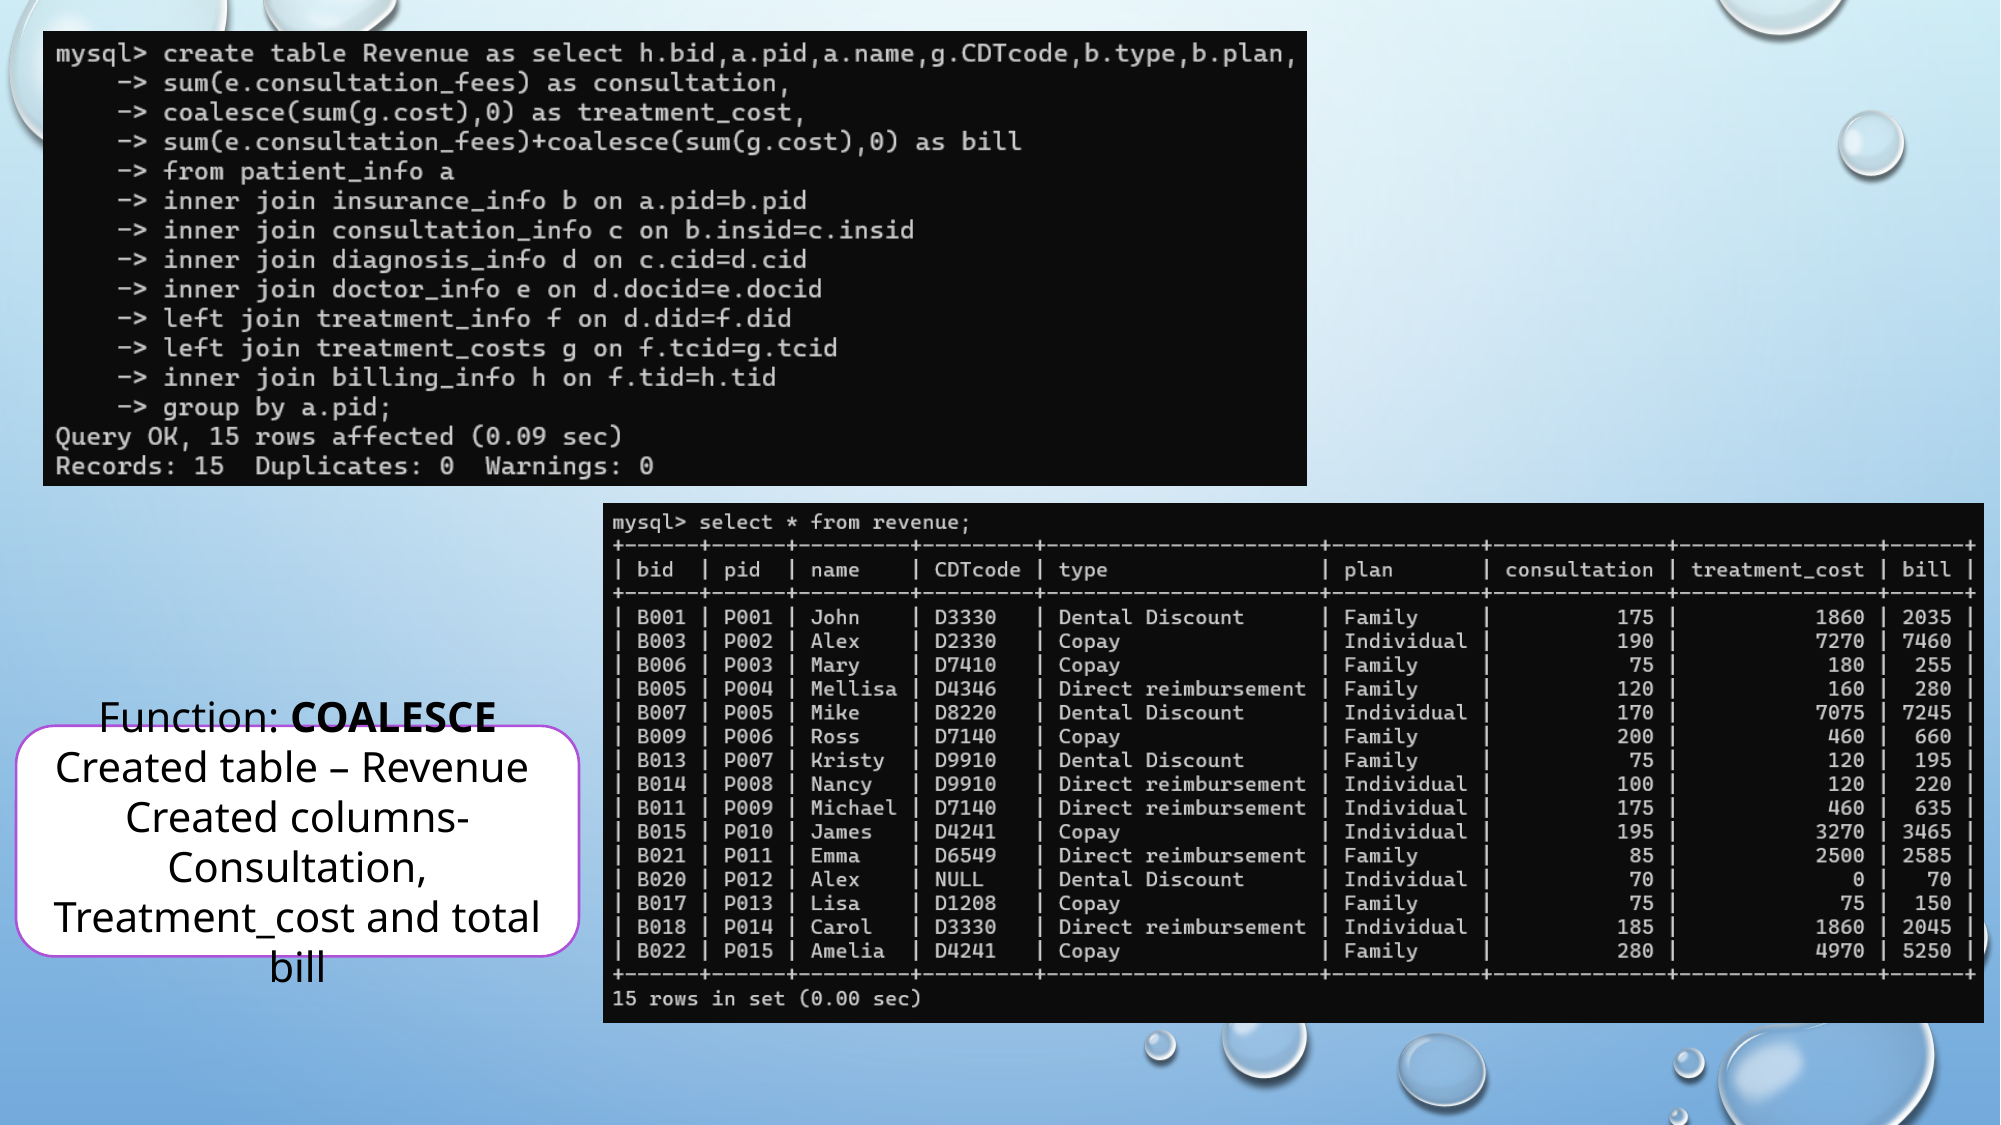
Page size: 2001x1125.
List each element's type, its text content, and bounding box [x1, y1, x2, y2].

text_box Function: COALESCE Created table – Revenue Created columns- Consultation, Treatment_cost and total bill [14, 724, 581, 958]
picture [0, 0, 2000, 1125]
